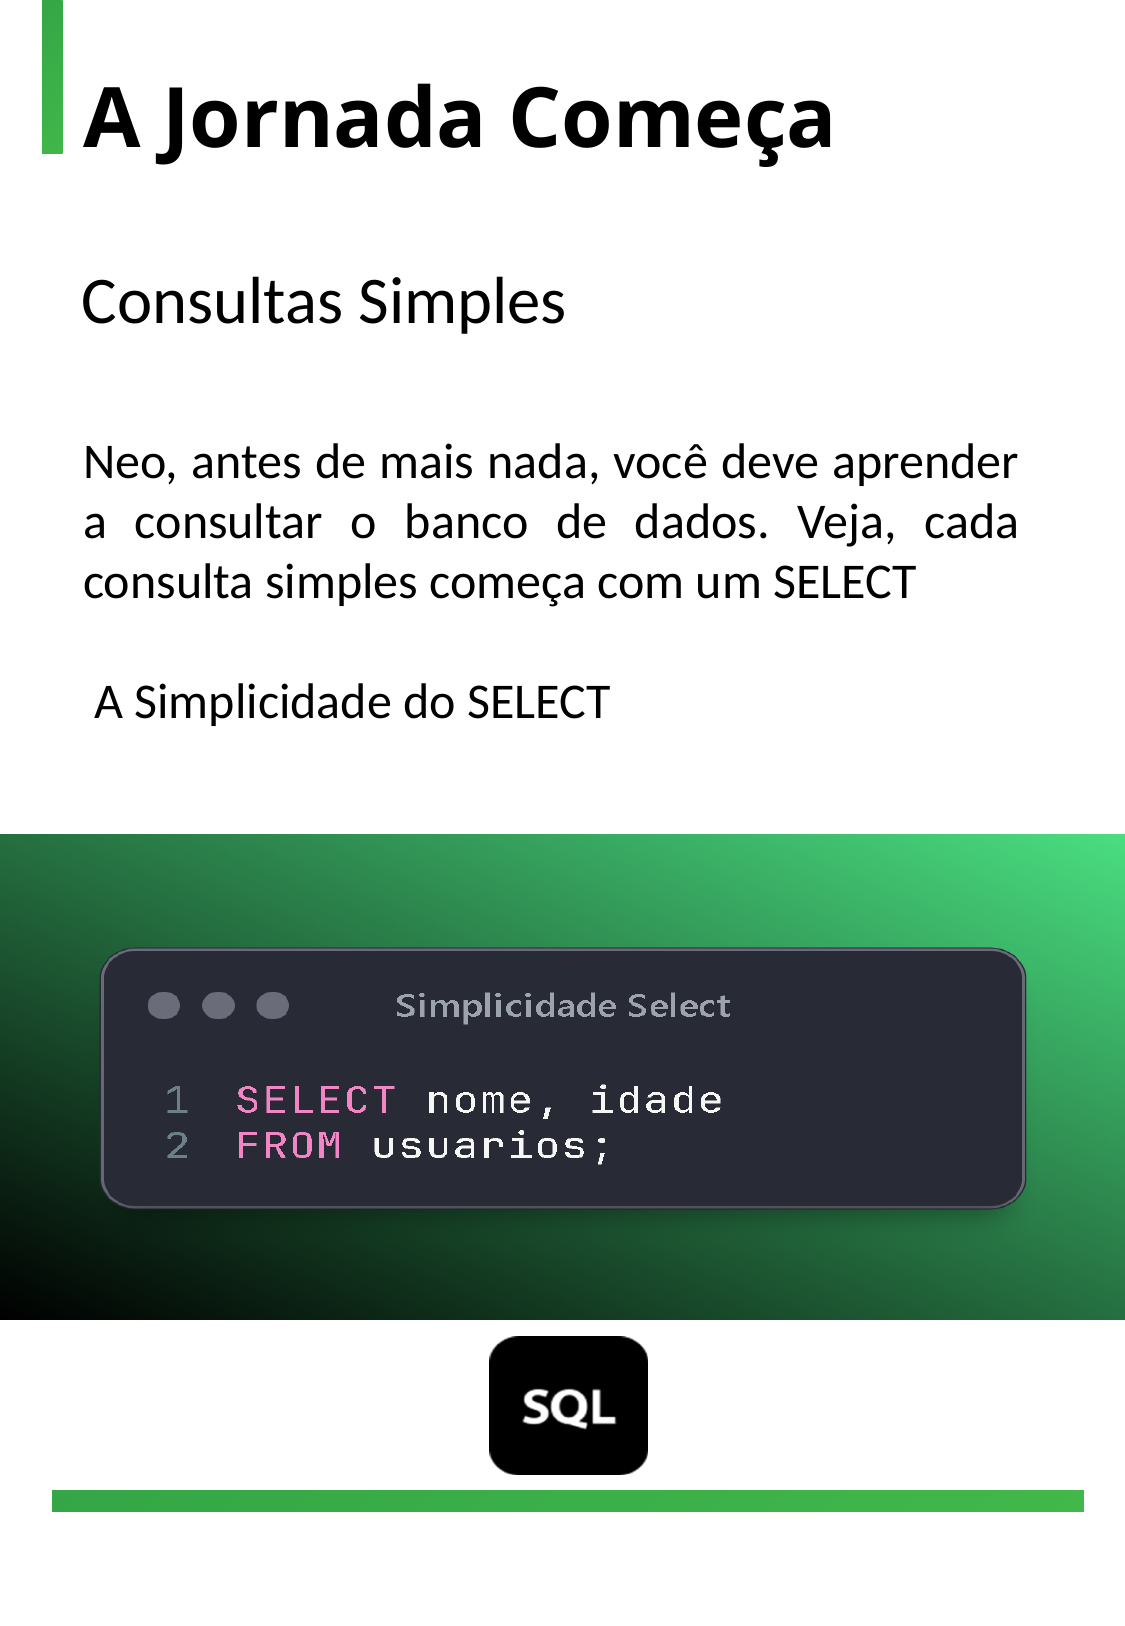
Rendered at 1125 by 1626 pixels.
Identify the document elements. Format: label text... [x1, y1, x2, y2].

text_box [51, 1490, 1085, 1513]
picture [489, 1336, 648, 1475]
text_box A Simplicidade do SELECT [79, 661, 1046, 834]
text_box Neo, antes de mais nada, você deve aprender a consultar o banco de dados. Veja, cada consulta simples começa com um SELECT [68, 421, 1035, 617]
text_box Consultas Simples [67, 248, 1034, 344]
text_box A Jornada Começa [68, 56, 1124, 171]
picture [0, 834, 1125, 1320]
text_box [41, 0, 64, 154]
